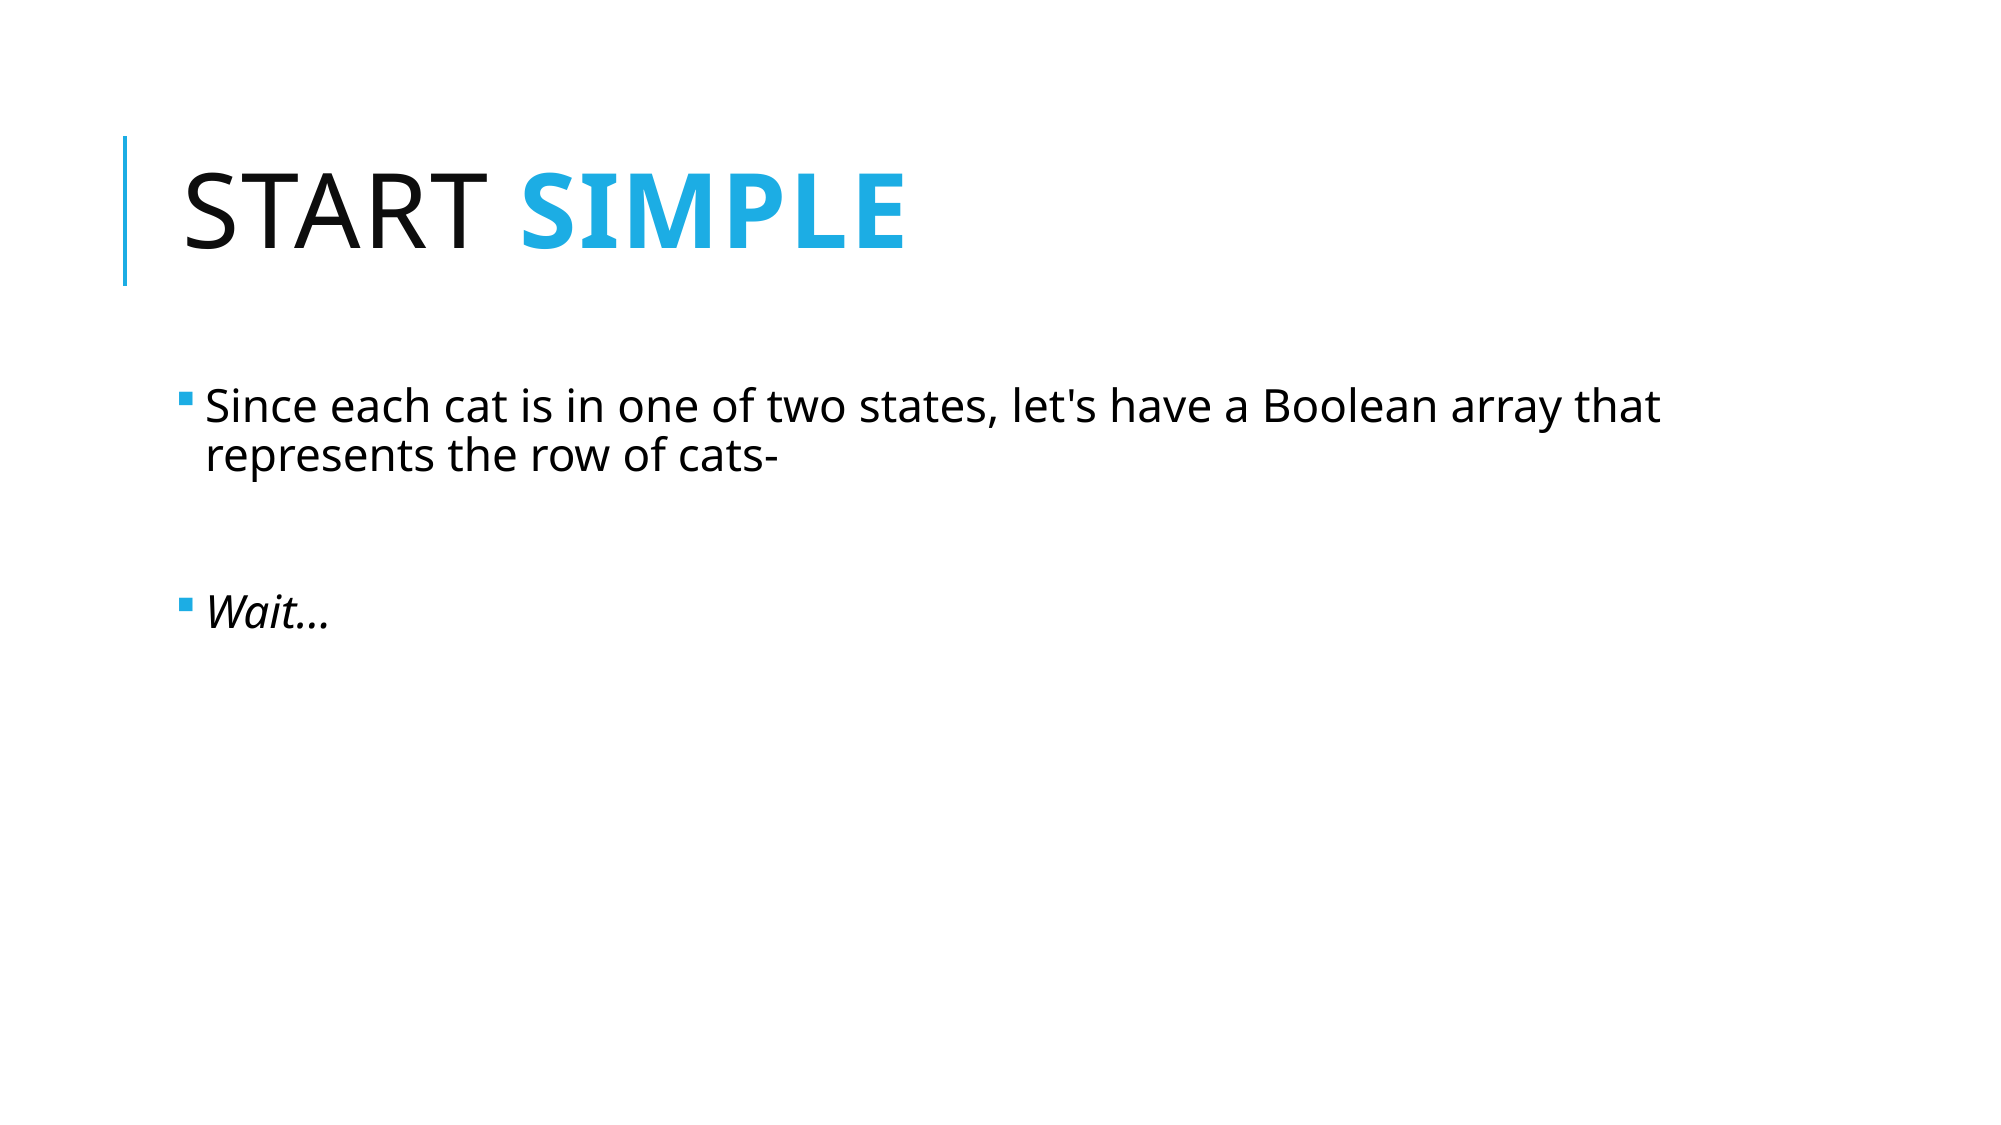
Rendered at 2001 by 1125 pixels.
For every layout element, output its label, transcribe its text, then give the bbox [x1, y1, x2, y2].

list Since each cat is in one of two states, let's have a Boolean array that represents the row of cats- Wait... [168, 375, 1763, 1035]
title Start simple [168, 96, 1763, 342]
